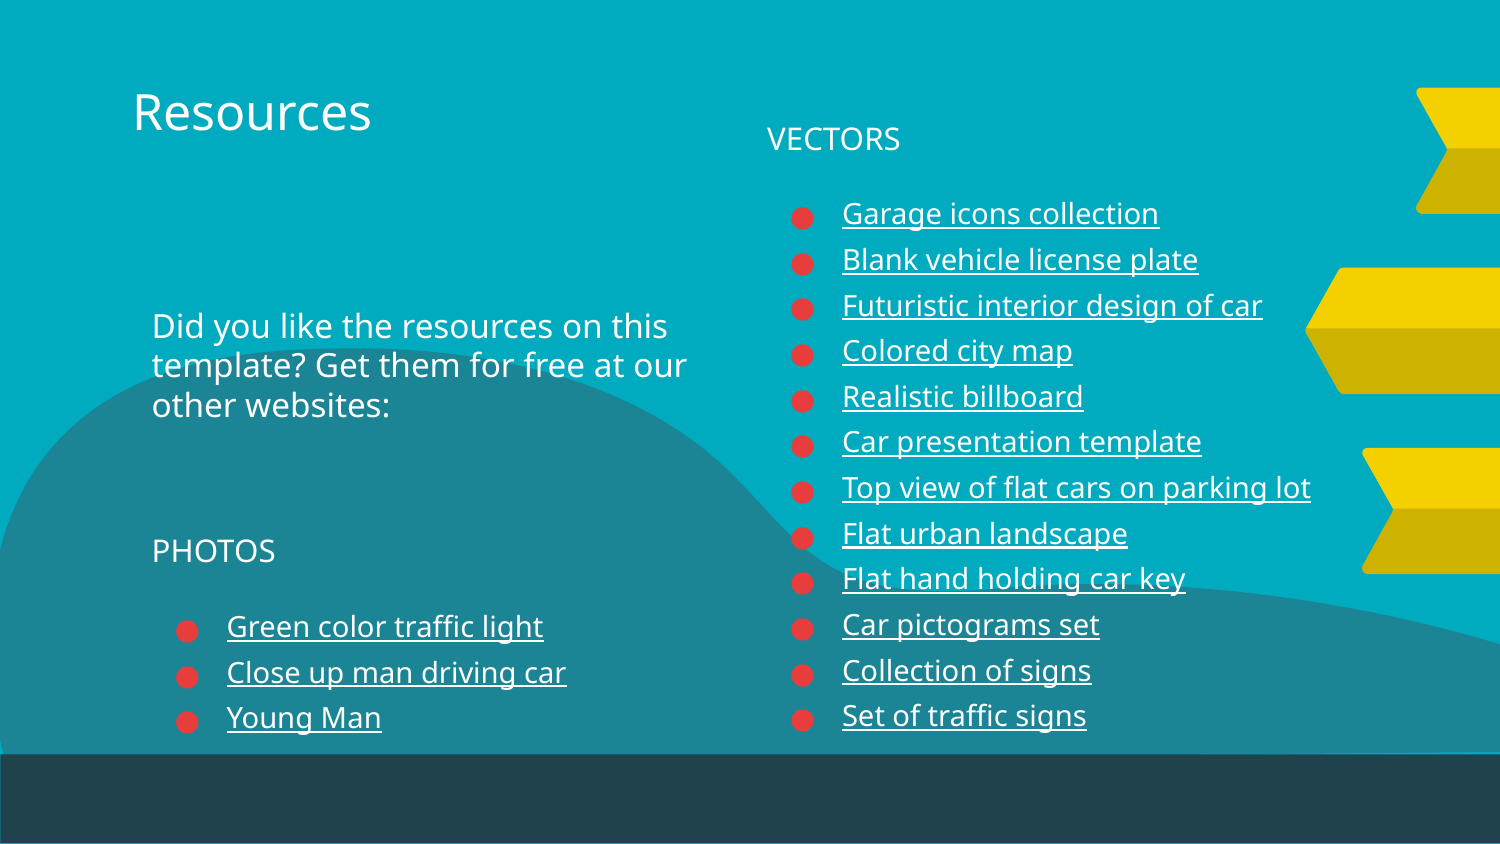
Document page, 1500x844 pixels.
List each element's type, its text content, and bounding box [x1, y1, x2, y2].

list VECTORS Garage icons collection Blank vehicle license plate Futuristic interior design of car Colored city map Realistic billboard Car presentation template Top view of flat cars on parking lot Flat urban landscape Flat hand holding car key Car pictograms set Collection of signs Set of traffic signs [752, 129, 1299, 753]
title Resources [116, 63, 1299, 158]
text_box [1305, 0, 1500, 844]
list Did you like the resources on this template? Get them for free at our other websites: PHOTOS Green color traffic light Close up man driving car Young Man [136, 129, 752, 755]
